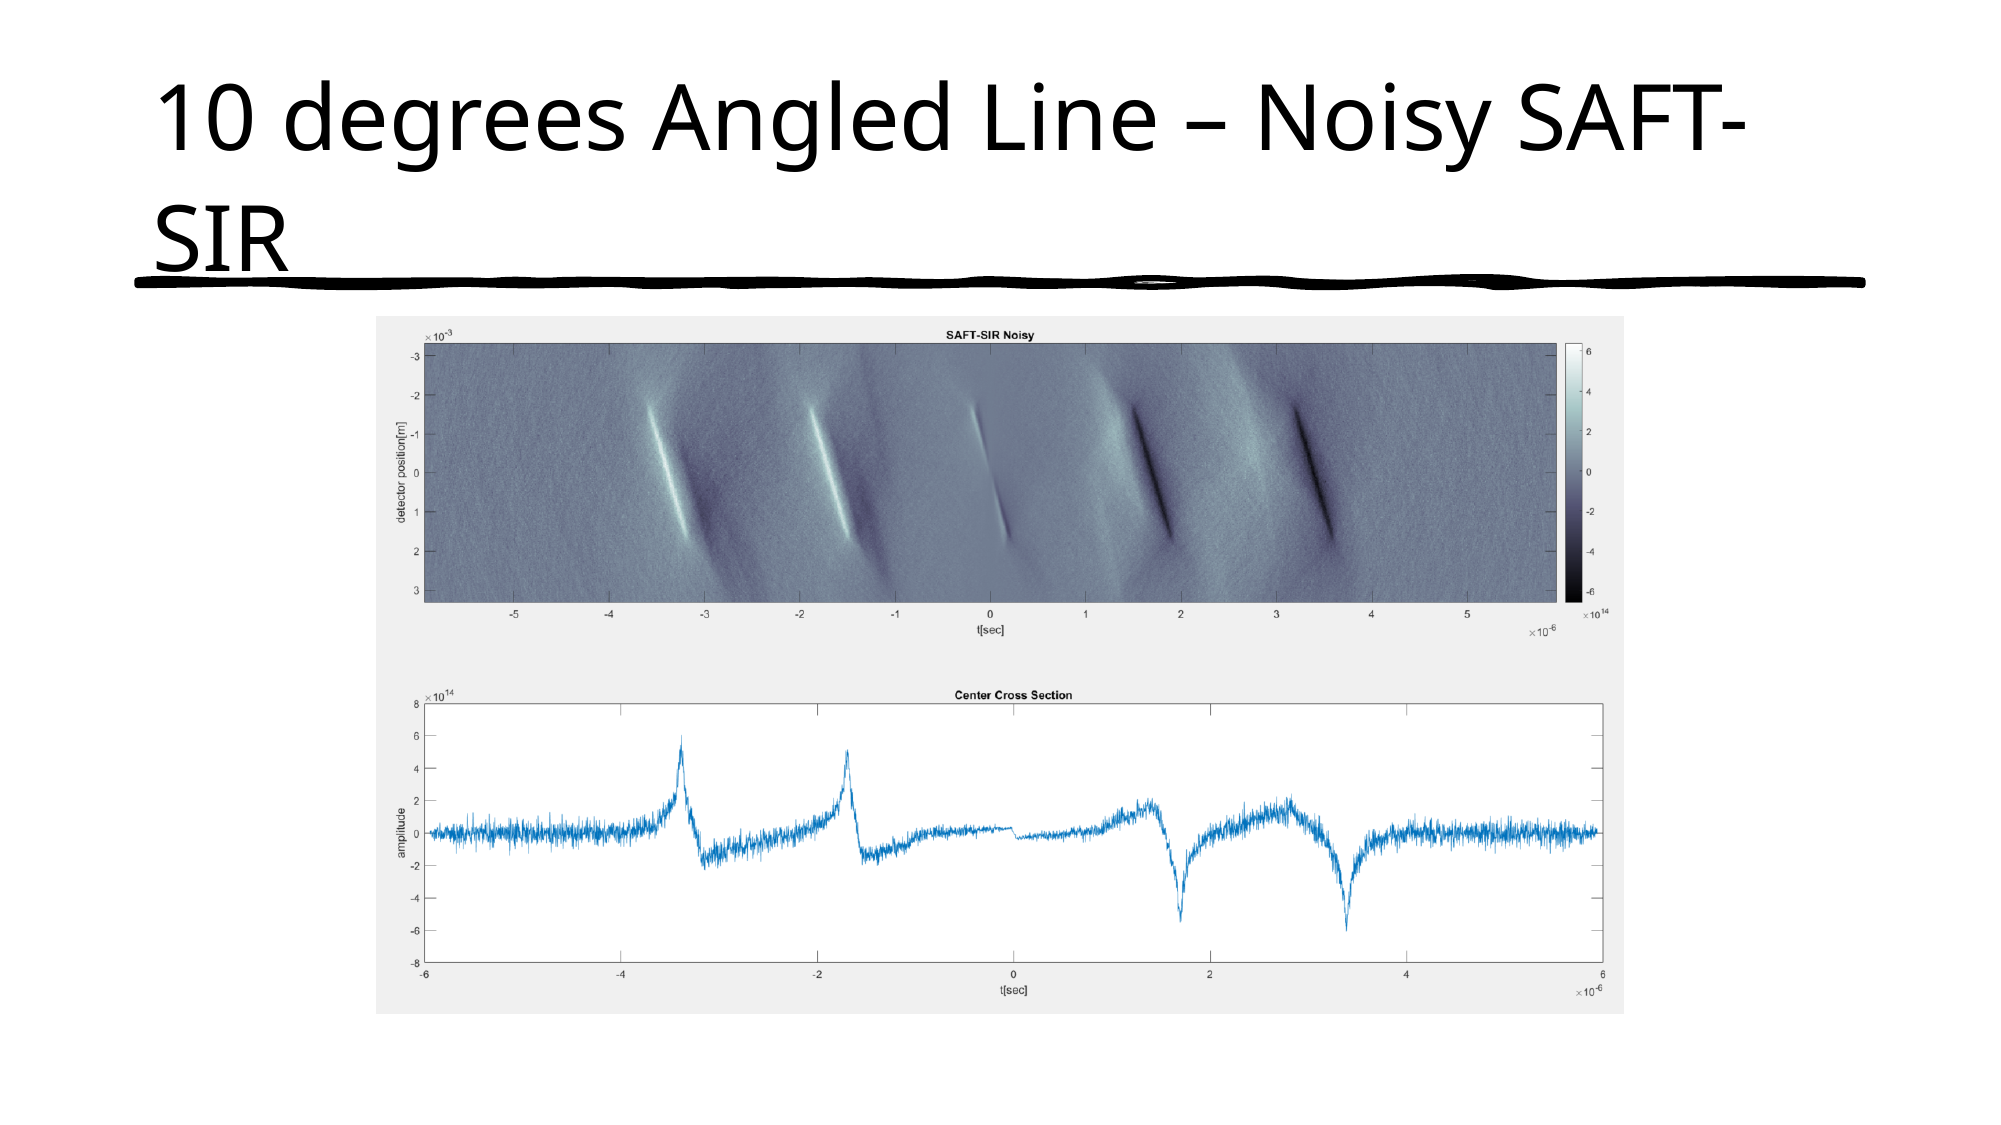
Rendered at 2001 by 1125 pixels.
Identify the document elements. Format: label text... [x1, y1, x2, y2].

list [376, 316, 1624, 1015]
title 10 degrees Angled Line – Noisy SAFT-SIR [137, 59, 1863, 278]
